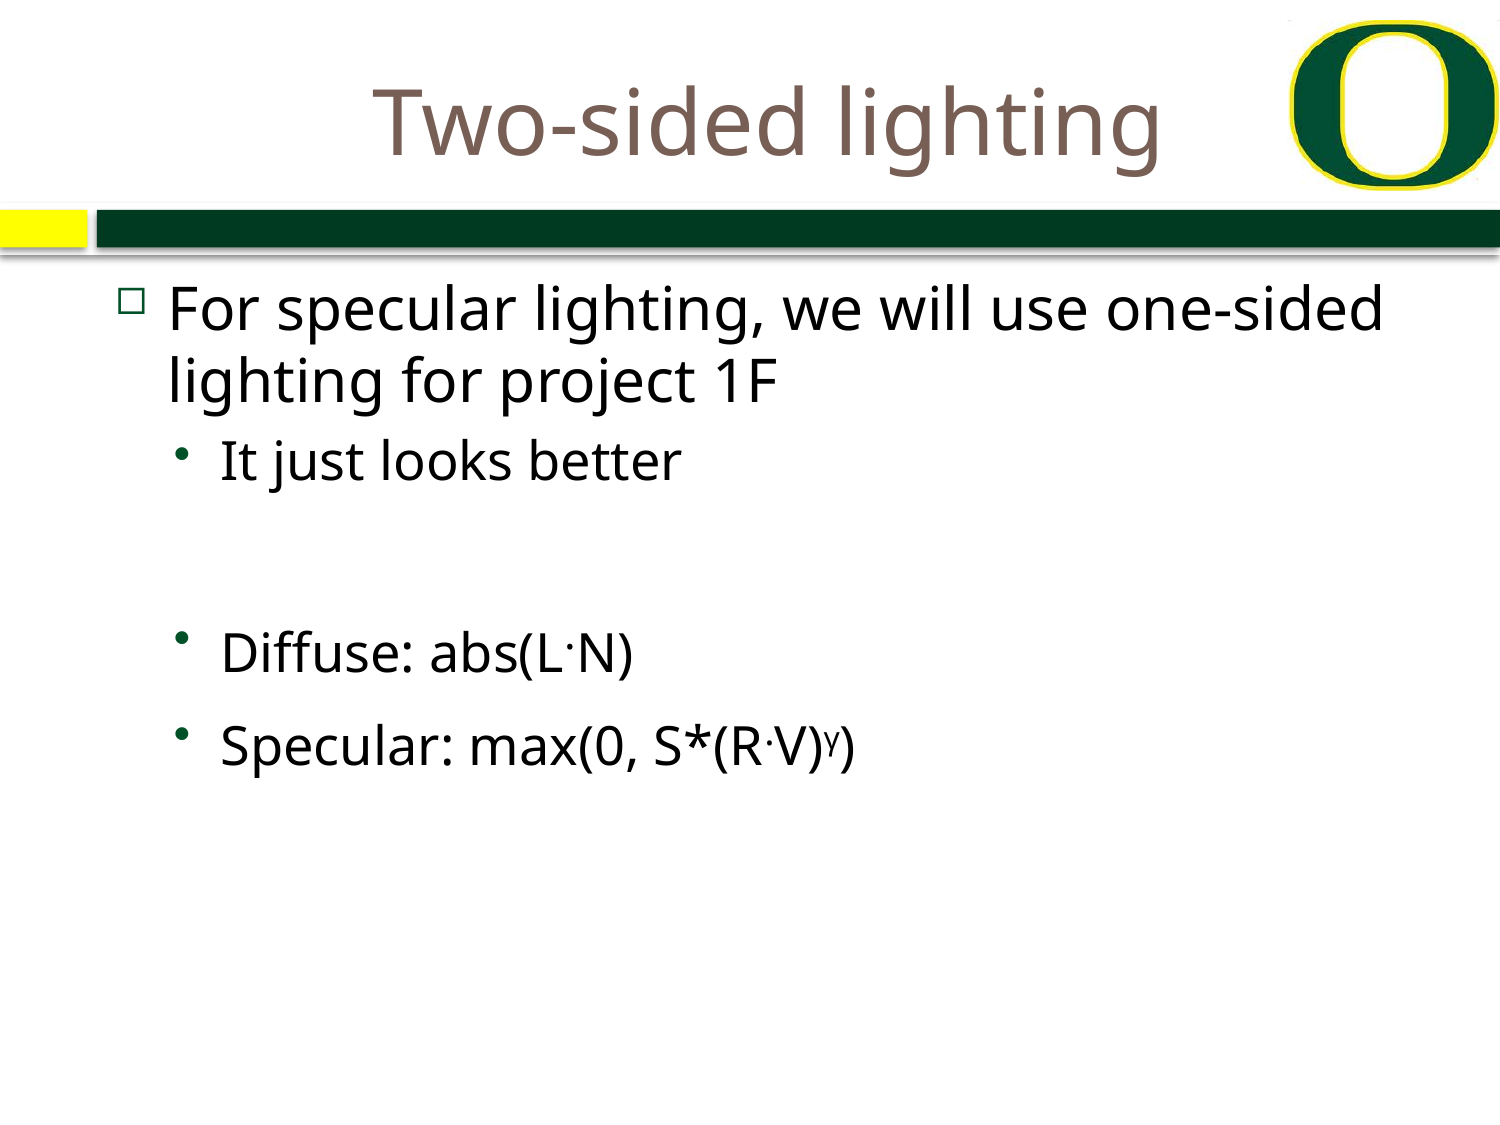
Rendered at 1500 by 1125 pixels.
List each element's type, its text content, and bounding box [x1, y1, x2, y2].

list For specular lighting, we will use one-sided lighting for project 1F It just looks better Diffuse: abs(L.N) Specular: max(0, S*(R.V)γ) [100, 262, 1438, 1000]
title Two-sided lighting [100, 37, 1438, 200]
picture [1287, 20, 1500, 191]
